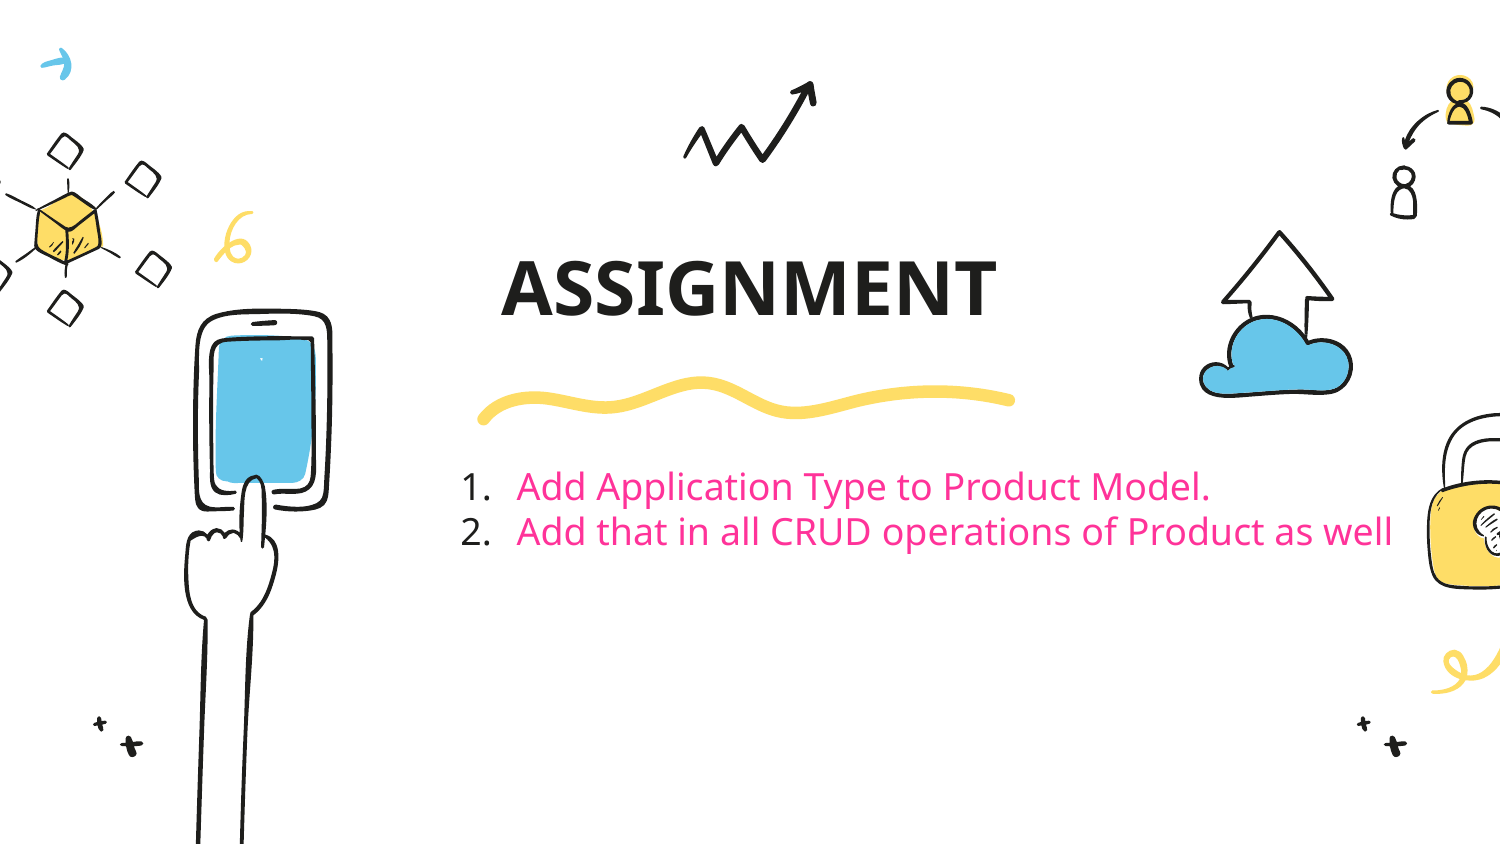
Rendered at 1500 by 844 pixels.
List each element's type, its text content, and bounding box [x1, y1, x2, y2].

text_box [180, 308, 334, 844]
subtitle Add Application Type to Product Model. Add that in all CRUD operations of Product as well [445, 447, 1440, 773]
text_box [214, 211, 254, 264]
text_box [1197, 229, 1357, 399]
text_box [683, 81, 817, 167]
title ASSIGNMENT [417, 211, 1083, 361]
